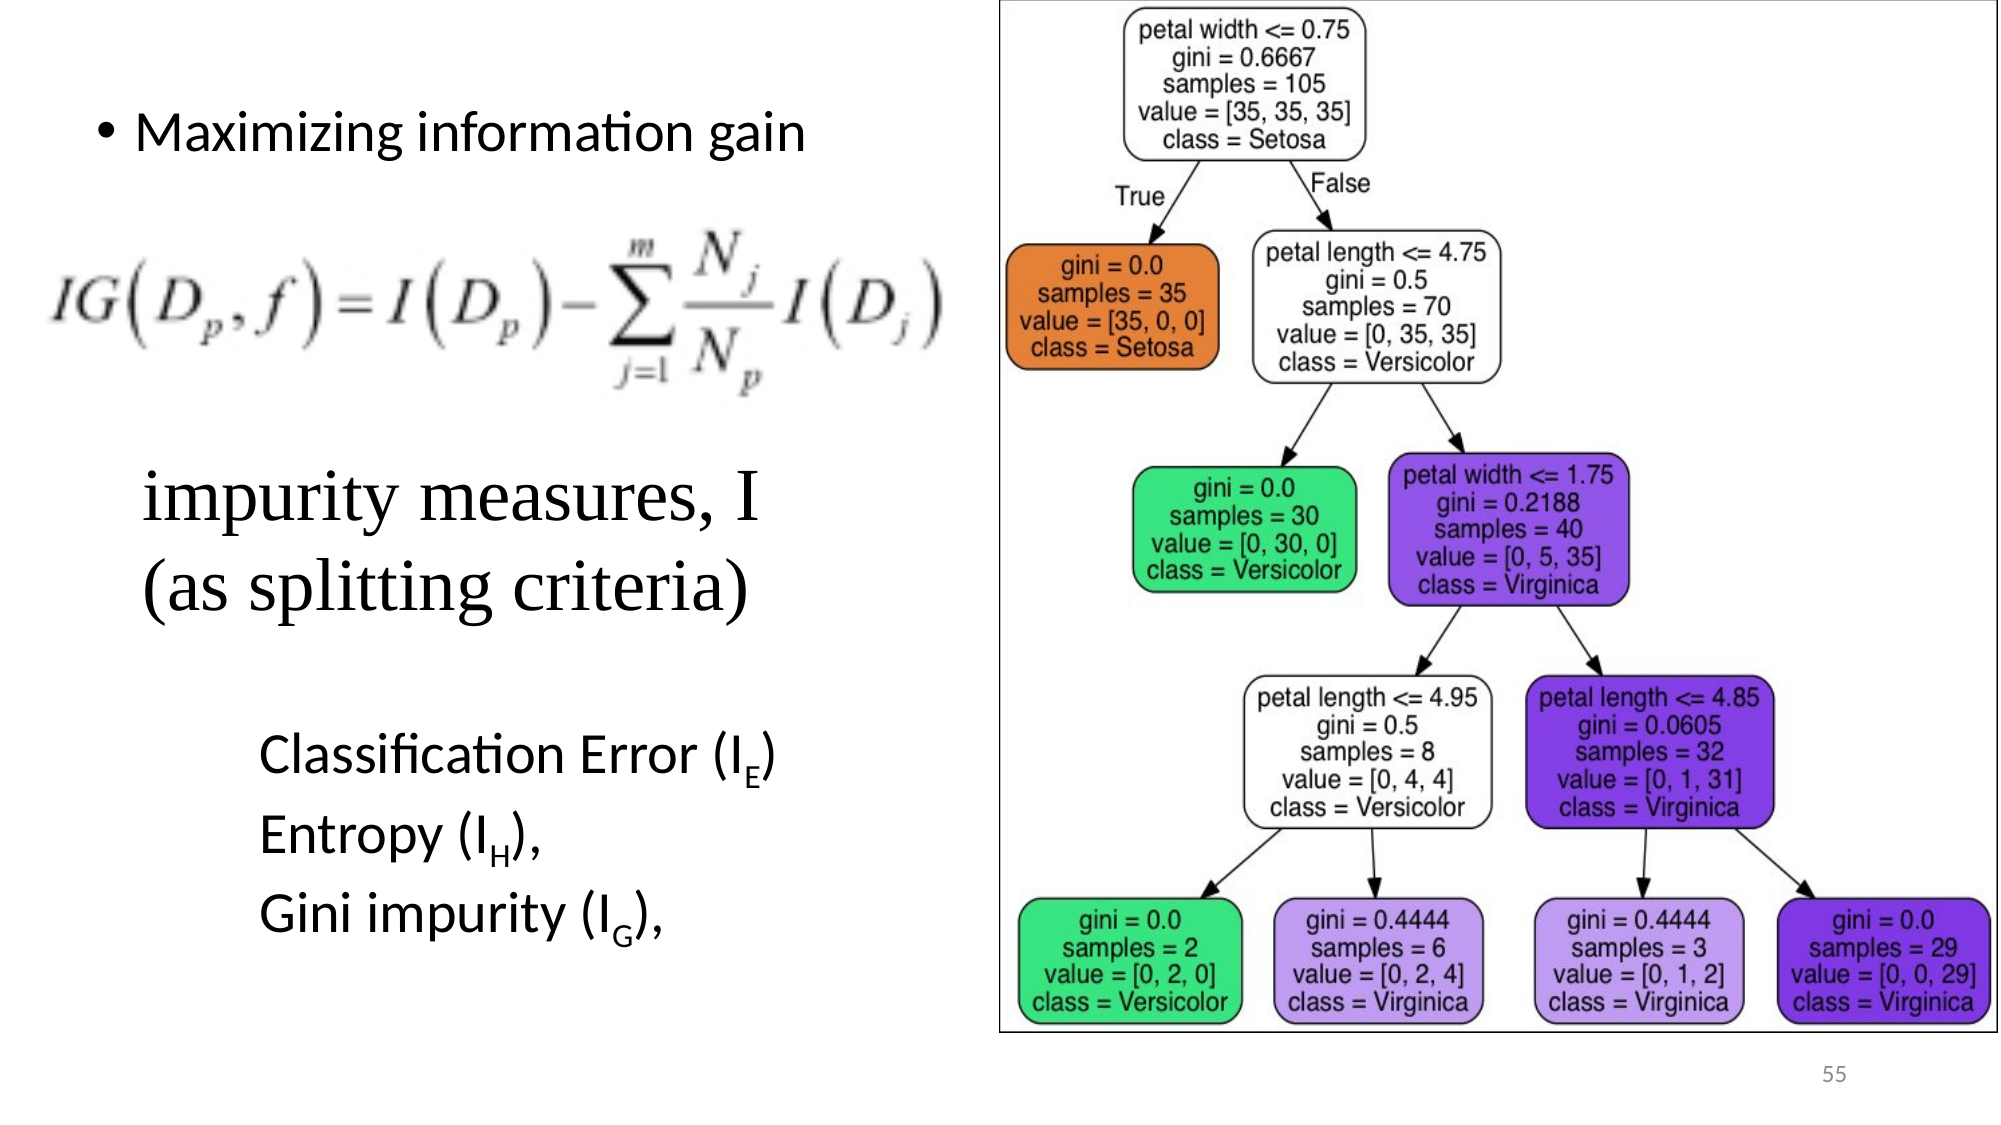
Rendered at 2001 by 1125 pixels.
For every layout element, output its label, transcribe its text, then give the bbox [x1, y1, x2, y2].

text_box Classification Error (IE) Entropy (IH), Gini impurity (IG), [244, 707, 794, 962]
list Maximizing information gain [81, 93, 836, 183]
picture [999, 0, 1998, 1033]
slide_number 55 [1412, 1042, 1863, 1103]
text_box impurity measures, I (as splitting criteria) [127, 438, 795, 633]
picture [41, 211, 954, 409]
